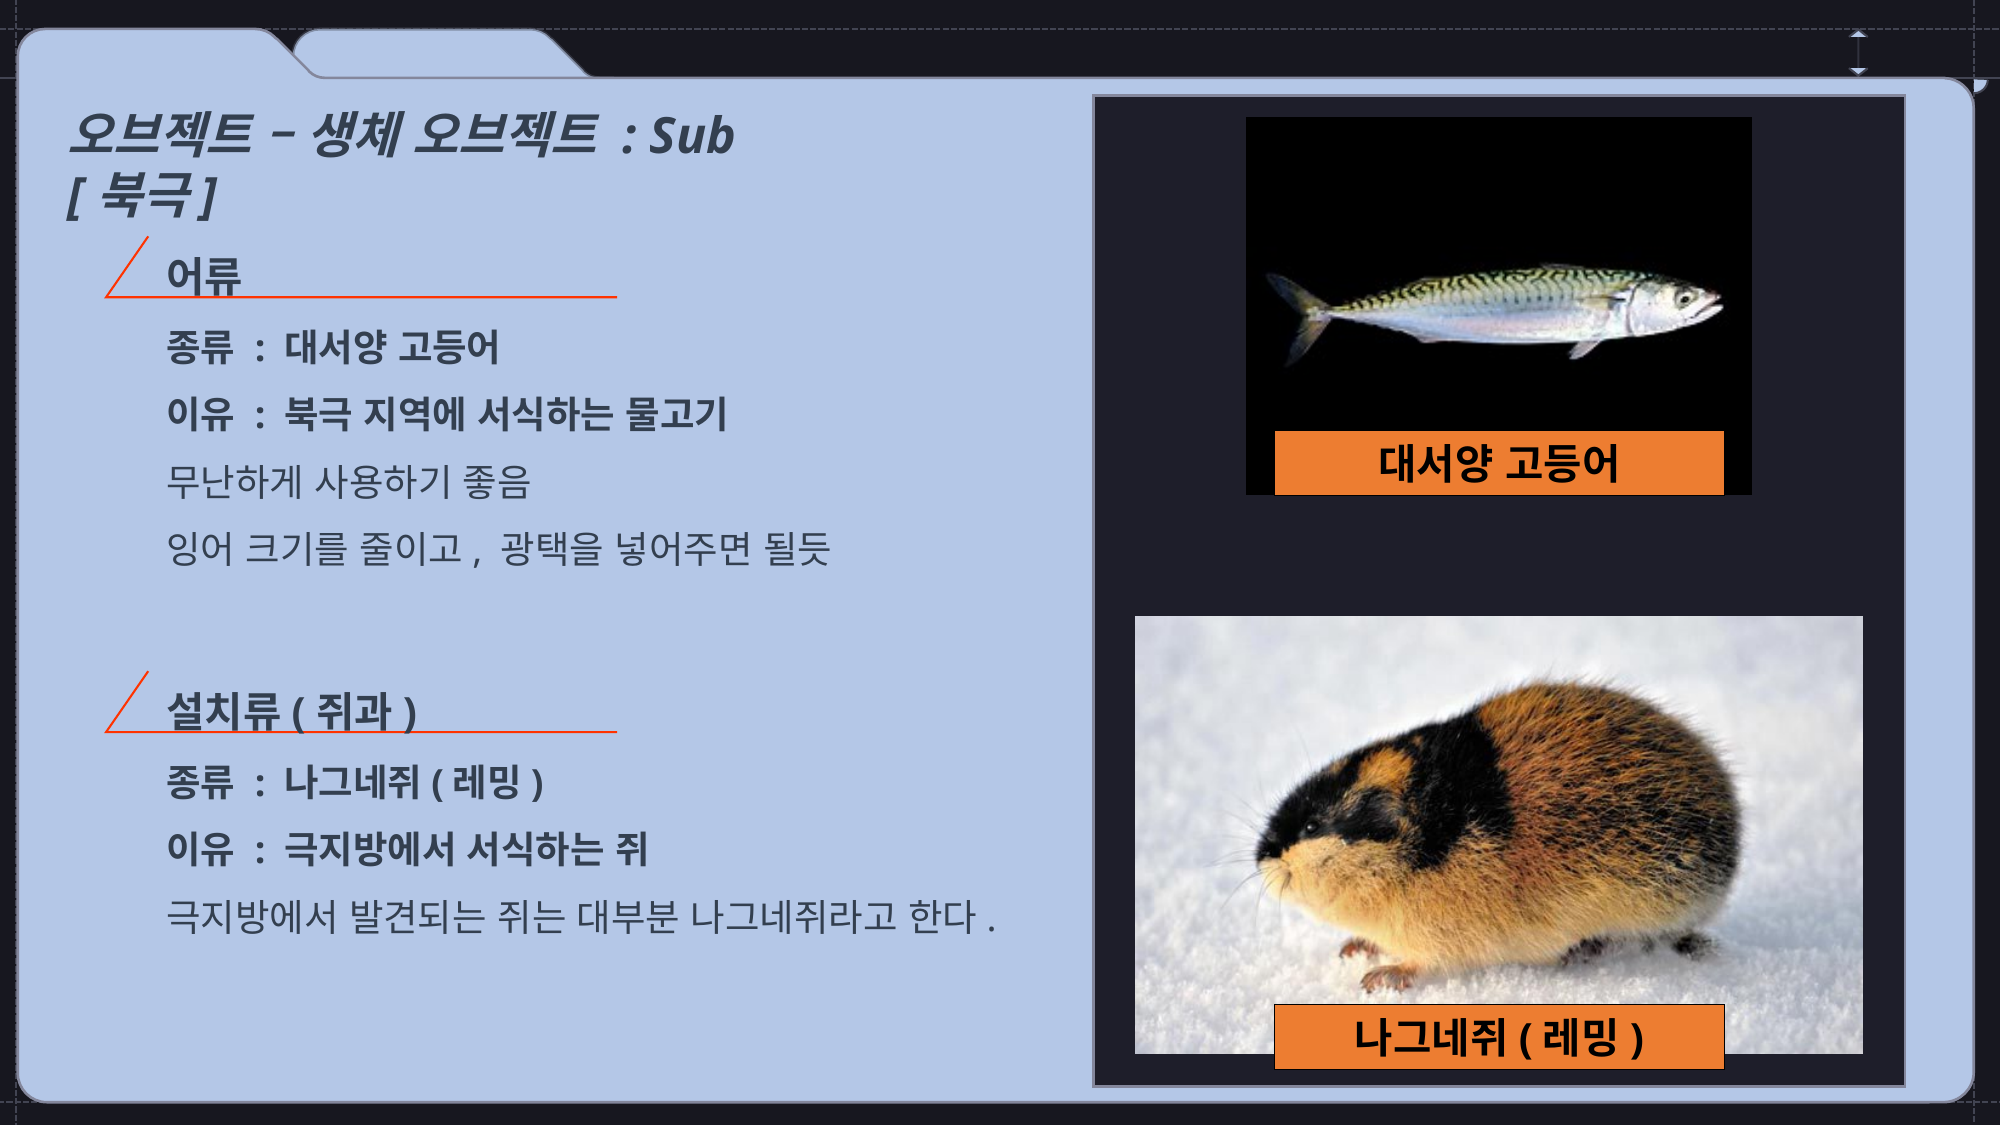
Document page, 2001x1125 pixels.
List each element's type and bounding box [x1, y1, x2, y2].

picture [1135, 616, 1863, 1054]
text_box [0, 0, 2000, 1125]
picture [1246, 117, 1752, 495]
